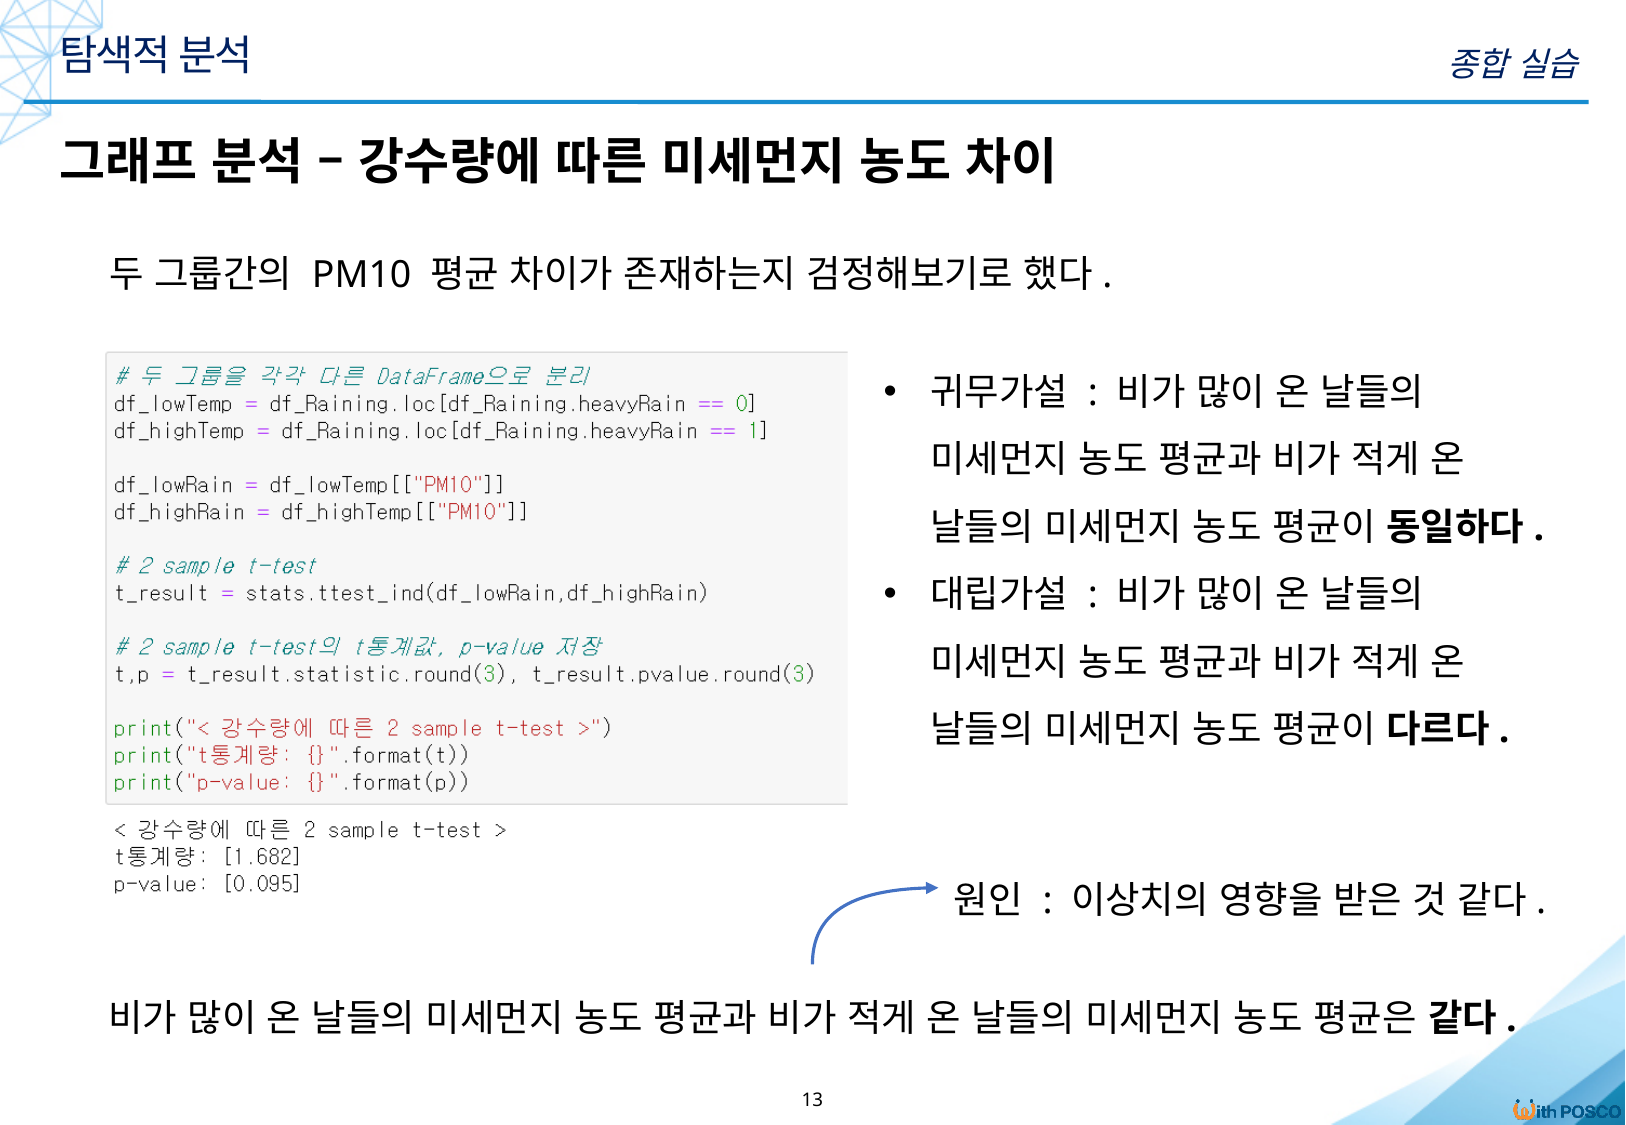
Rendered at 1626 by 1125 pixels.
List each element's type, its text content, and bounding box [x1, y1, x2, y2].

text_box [835, 861, 915, 988]
picture [0, 0, 1625, 1125]
text_box 그래프 분석 – 강수량에 따른 미세먼지 농도 차이 [44, 122, 1140, 197]
text_box 원인 : 이상치의 영향을 받은 것 같다. [938, 846, 1562, 929]
text_box 두 그룹간의 PM10 평균 차이가 존재하는지 검정해보기로 했다. [94, 220, 1157, 303]
text_box 귀무가설 : 비가 많이 온 날들의 미세먼지 농도 평균과 비가 적게 온 날들의 미세먼지 농도 평균이 동일하다. 대립가설 : 비가 많이 온 날들의 미세먼지 농도 평균과 비가 적게 온 날들의 미세먼지 농도 평균이 다르다. [868, 337, 1579, 758]
text_box 탐색적 분석 [44, 21, 1321, 87]
text_box 종합 실습 [1321, 35, 1594, 81]
text_box 비가 많이 온 날들의 미세먼지 농도 평균과 비가 적게 온 날들의 미세먼지 농도 평균은 같다. [63, 964, 1562, 1047]
